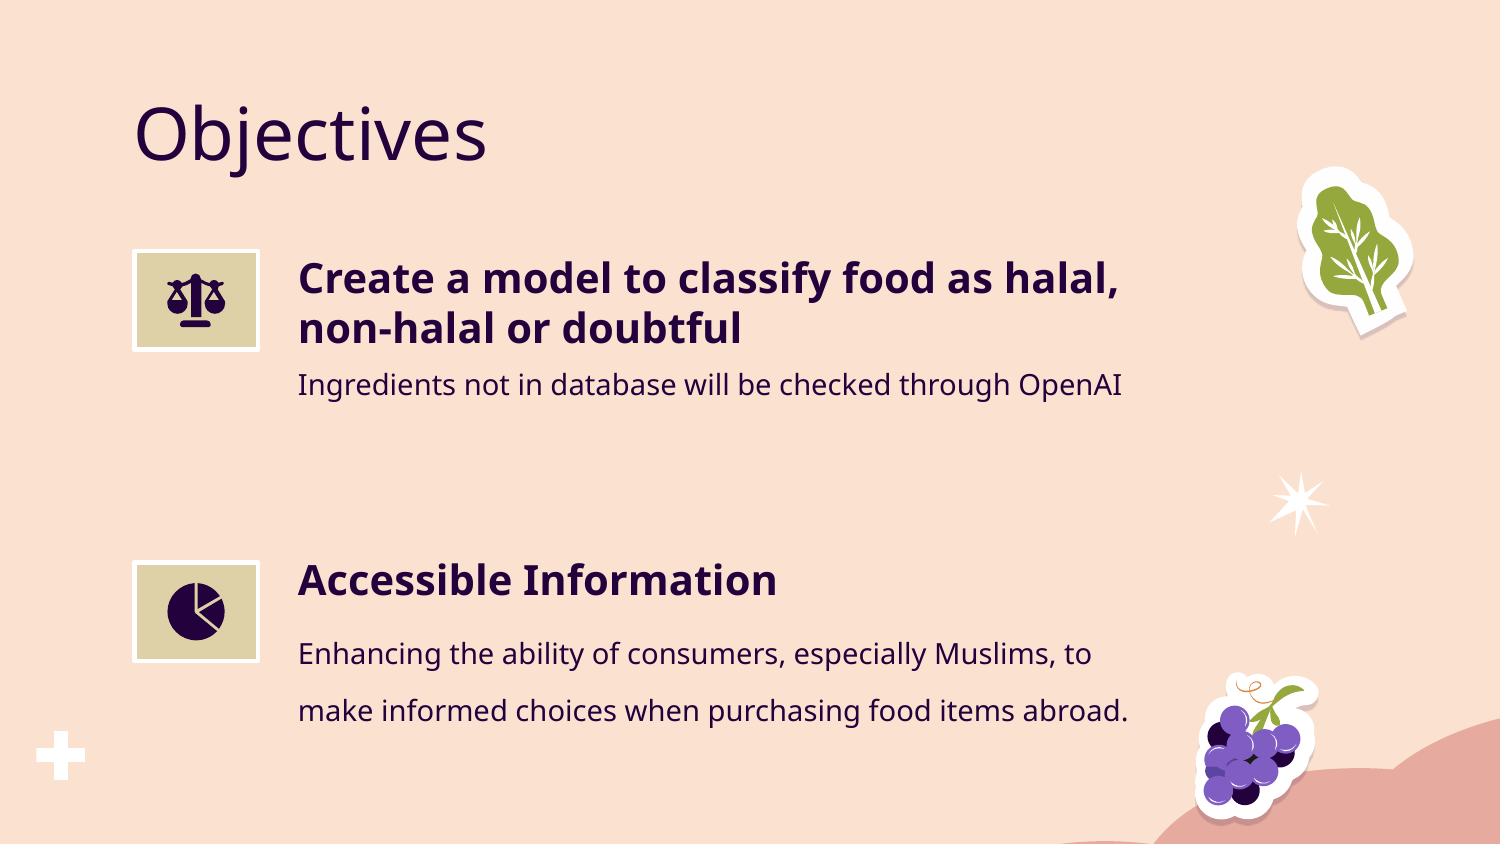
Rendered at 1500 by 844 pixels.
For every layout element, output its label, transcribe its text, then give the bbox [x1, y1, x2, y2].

subtitle Enhancing the ability of consumers, especially Muslims, to make informed choices when purchasing food items abroad. [282, 619, 1163, 721]
text_box [1269, 470, 1331, 537]
subtitle Create a model to classify food as halal, non-halal or doubtful [282, 274, 1163, 367]
text_box [134, 251, 258, 350]
subtitle Accessible Information [282, 527, 1163, 619]
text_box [1296, 165, 1414, 336]
subtitle Ingredients not in database will be checked through OpenAI [282, 367, 1163, 469]
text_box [166, 273, 226, 328]
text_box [167, 582, 225, 641]
text_box [134, 562, 258, 662]
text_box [1194, 672, 1319, 820]
title Objectives [118, 72, 1382, 167]
